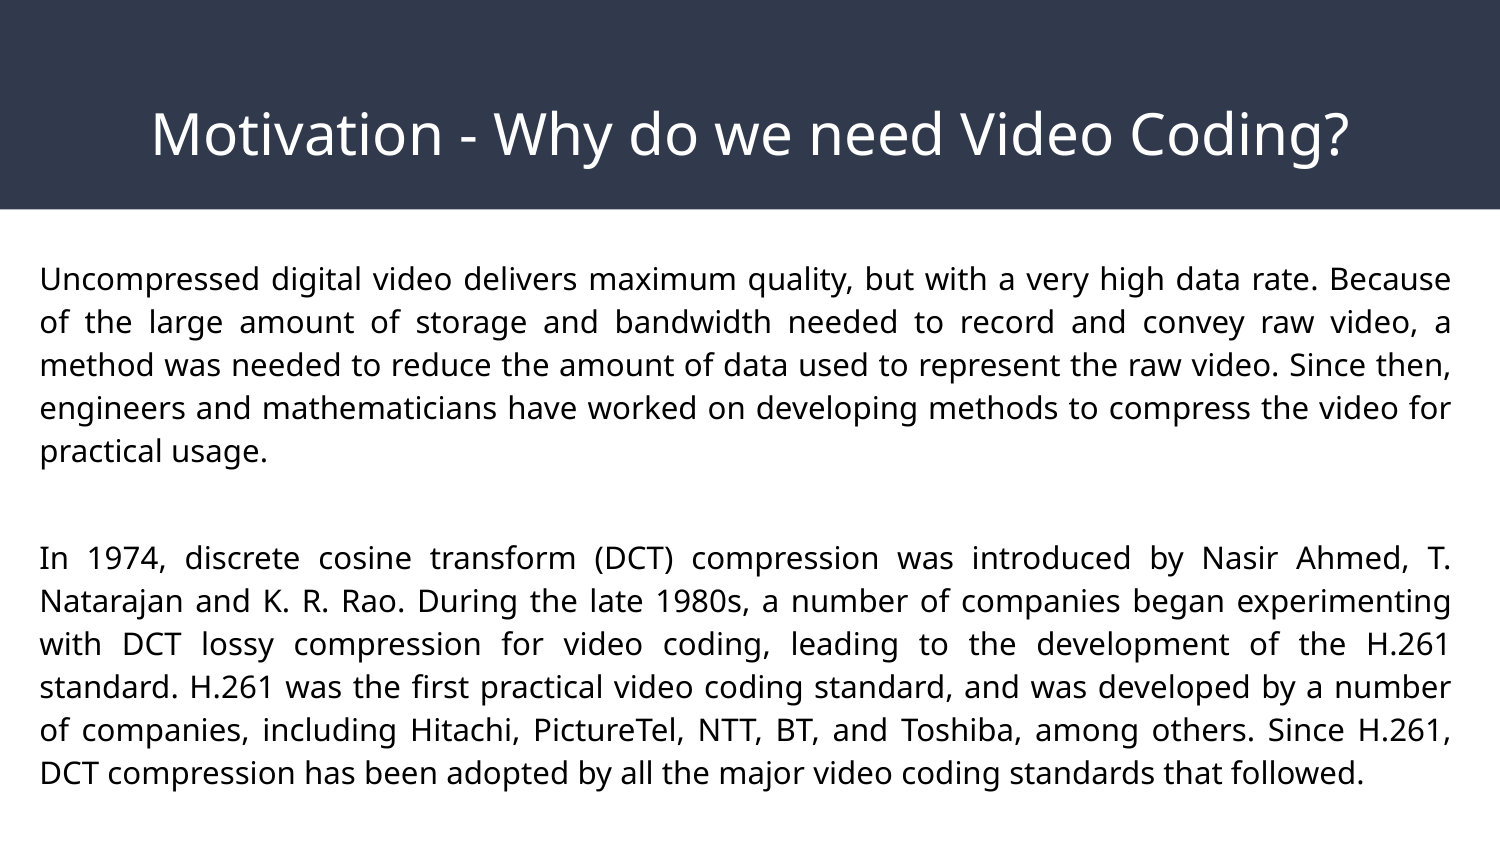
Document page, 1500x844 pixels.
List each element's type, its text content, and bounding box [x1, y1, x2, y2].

text_box Uncompressed digital video delivers maximum quality, but with a very high data rate. Because of the large amount of storage and bandwidth needed to record and convey raw video, a method was needed to reduce the amount of data used to represent the raw video. Since then, engineers and mathematicians have worked on developing methods to compress the video for practical usage. In 1974, discrete cosine transform (DCT) compression was introduced by Nasir Ahmed, T. Natarajan and K. R. Rao. During the late 1980s, a number of companies began experimenting with DCT lossy compression for video coding, leading to the development of the H.261 standard. H.261 was the first practical video coding standard, and was developed by a number of companies, including Hitachi, PictureTel, NTT, BT, and Toshiba, among others. Since H.261, DCT compression has been adopted by all the major video coding standards that followed. [24, 238, 1469, 822]
title Motivation - Why do we need Video Coding? [51, 82, 1449, 185]
